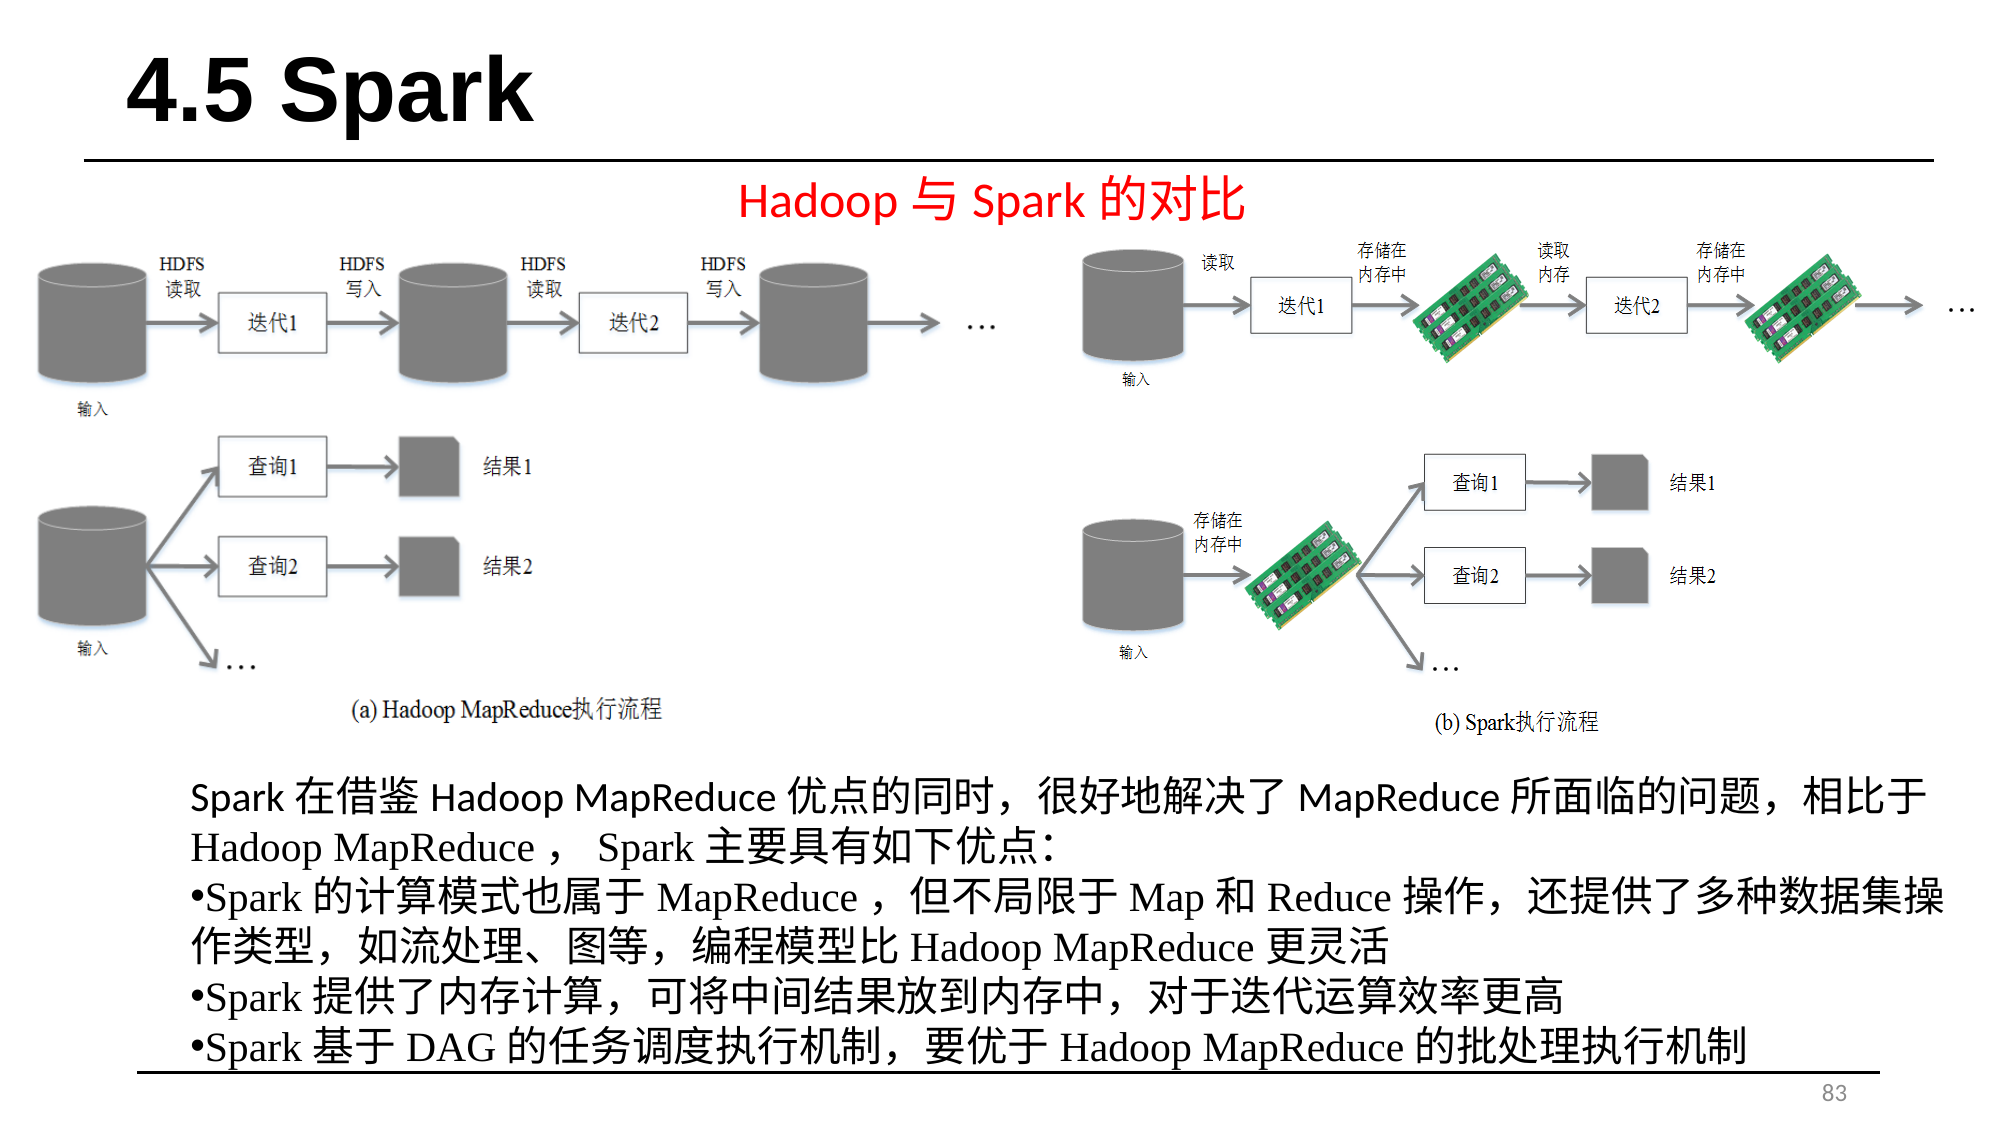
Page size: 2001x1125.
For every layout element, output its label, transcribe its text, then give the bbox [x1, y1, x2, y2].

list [15, 236, 998, 737]
title 4.5 Spark [111, 22, 1905, 161]
text_box Spark在借鉴Hadoop MapReduce优点的同时，很好地解决了MapReduce所面临的问题，相比于Hadoop MapReduce，Spark主要具有如下优点： Spark的计算模式也属于MapReduce，但不局限于Map和Reduce操作，还提供了多种数据集操作类型，如流处理、图等，编程模型比Hadoop MapReduce更灵活 Spark提供了内存计算，可将中间结果放到内存中，对于迭代运算效率更高 Spark基于DAG的任务调度执行机制，要优于Hadoop MapReduce的批处理执行机制 [175, 762, 1970, 1078]
slide_number 83 [1412, 1078, 1863, 1111]
picture [1076, 200, 1982, 743]
text_box Hadoop与Spark的对比 [723, 160, 1356, 236]
